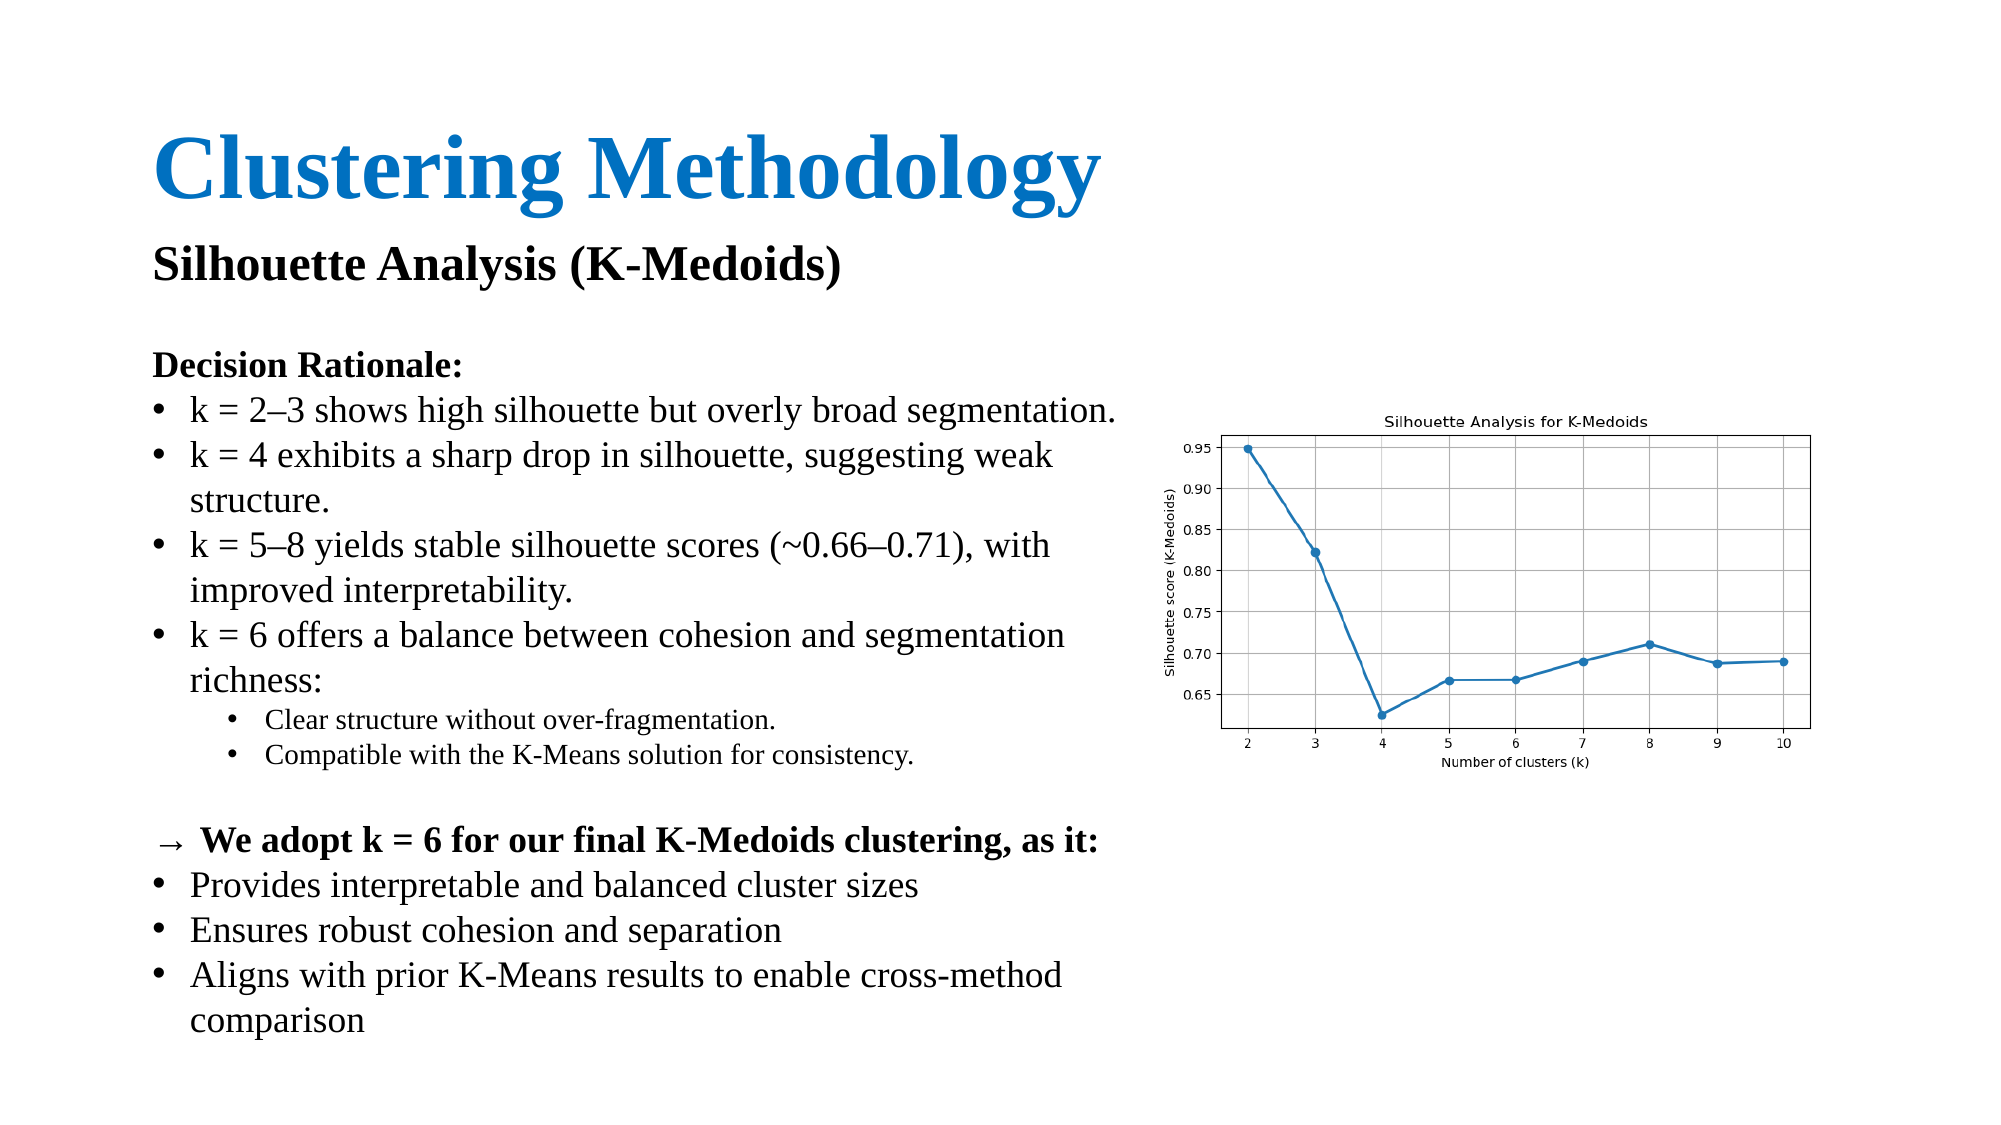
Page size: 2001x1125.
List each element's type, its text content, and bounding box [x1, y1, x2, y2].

title Clustering Methodology [137, 59, 1863, 278]
picture [1154, 406, 1820, 779]
list Silhouette Analysis (K-Medoids) Decision Rationale: k = 2–3 shows high silhouette but overly broad segmentation. k = 4 exhibits a sharp drop in silhouette, suggesting weak structure. k = 5–8 yields stable silhouette scores (~0.66–0.71), with improved interpretability. k = 6 offers a balance between cohesion and segmentation richness: Clear structure without over-fragmentation. Compatible with the K-Means solution for consistency. → We adopt k = 6 for our final K-Medoids clustering, as it: Provides interpretable and balanced cluster sizes Ensures robust cohesion and separation Aligns with prior K-Means results to enable cross-method comparison [137, 222, 1178, 1048]
